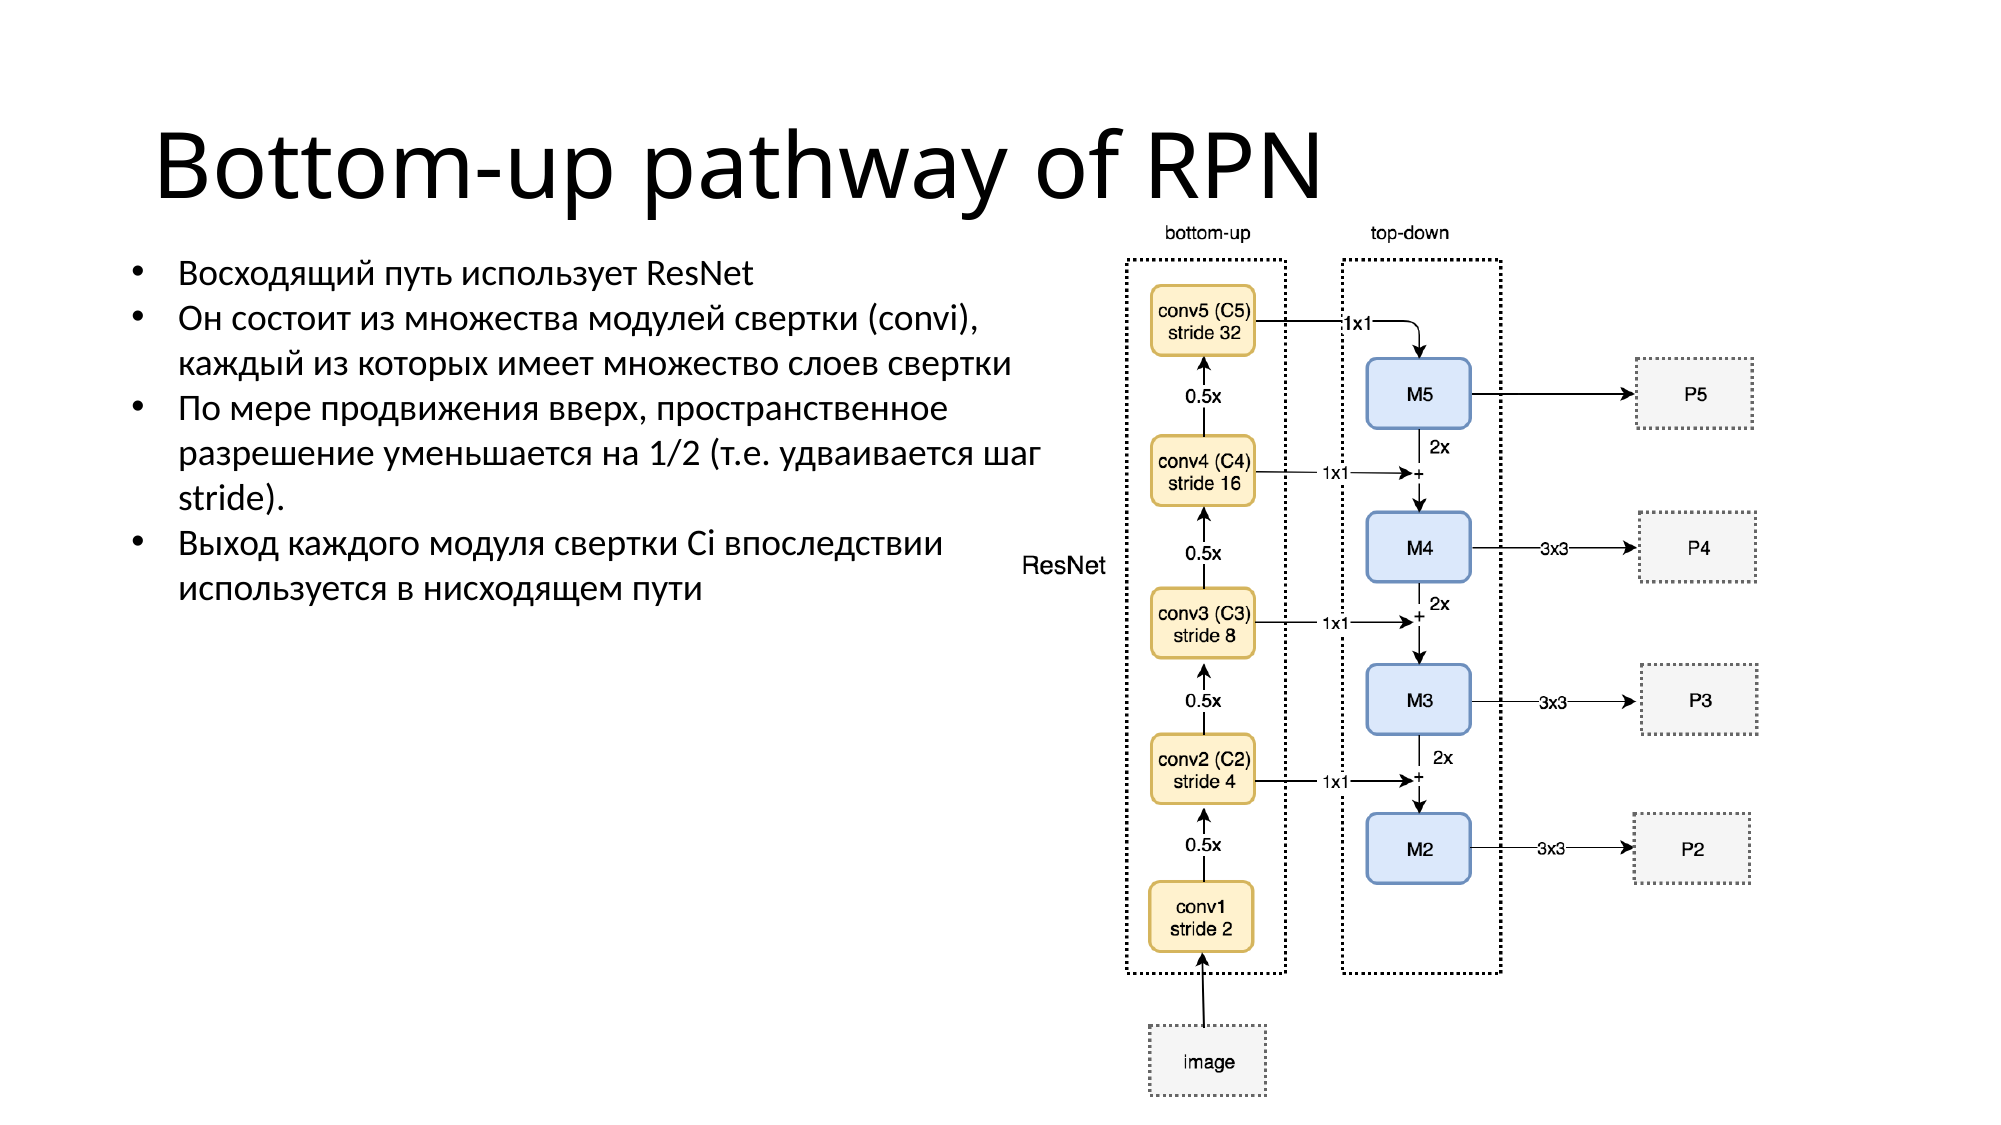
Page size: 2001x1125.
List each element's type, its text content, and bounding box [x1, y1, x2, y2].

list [999, 212, 1766, 1111]
title Bottom-up pathway of RPN [137, 59, 1863, 278]
text_box Восходящий путь использует ResNet Он состоит из множества модулей свертки (convi), каждый из которых имеет множество слоев свертки По мере продвижения вверх, пространственное разрешение уменьшается на 1/2 (т.е. удваивается шаг stride). Выход каждого модуля свертки Ci впоследствии используется в нисходящем пути [116, 241, 999, 616]
